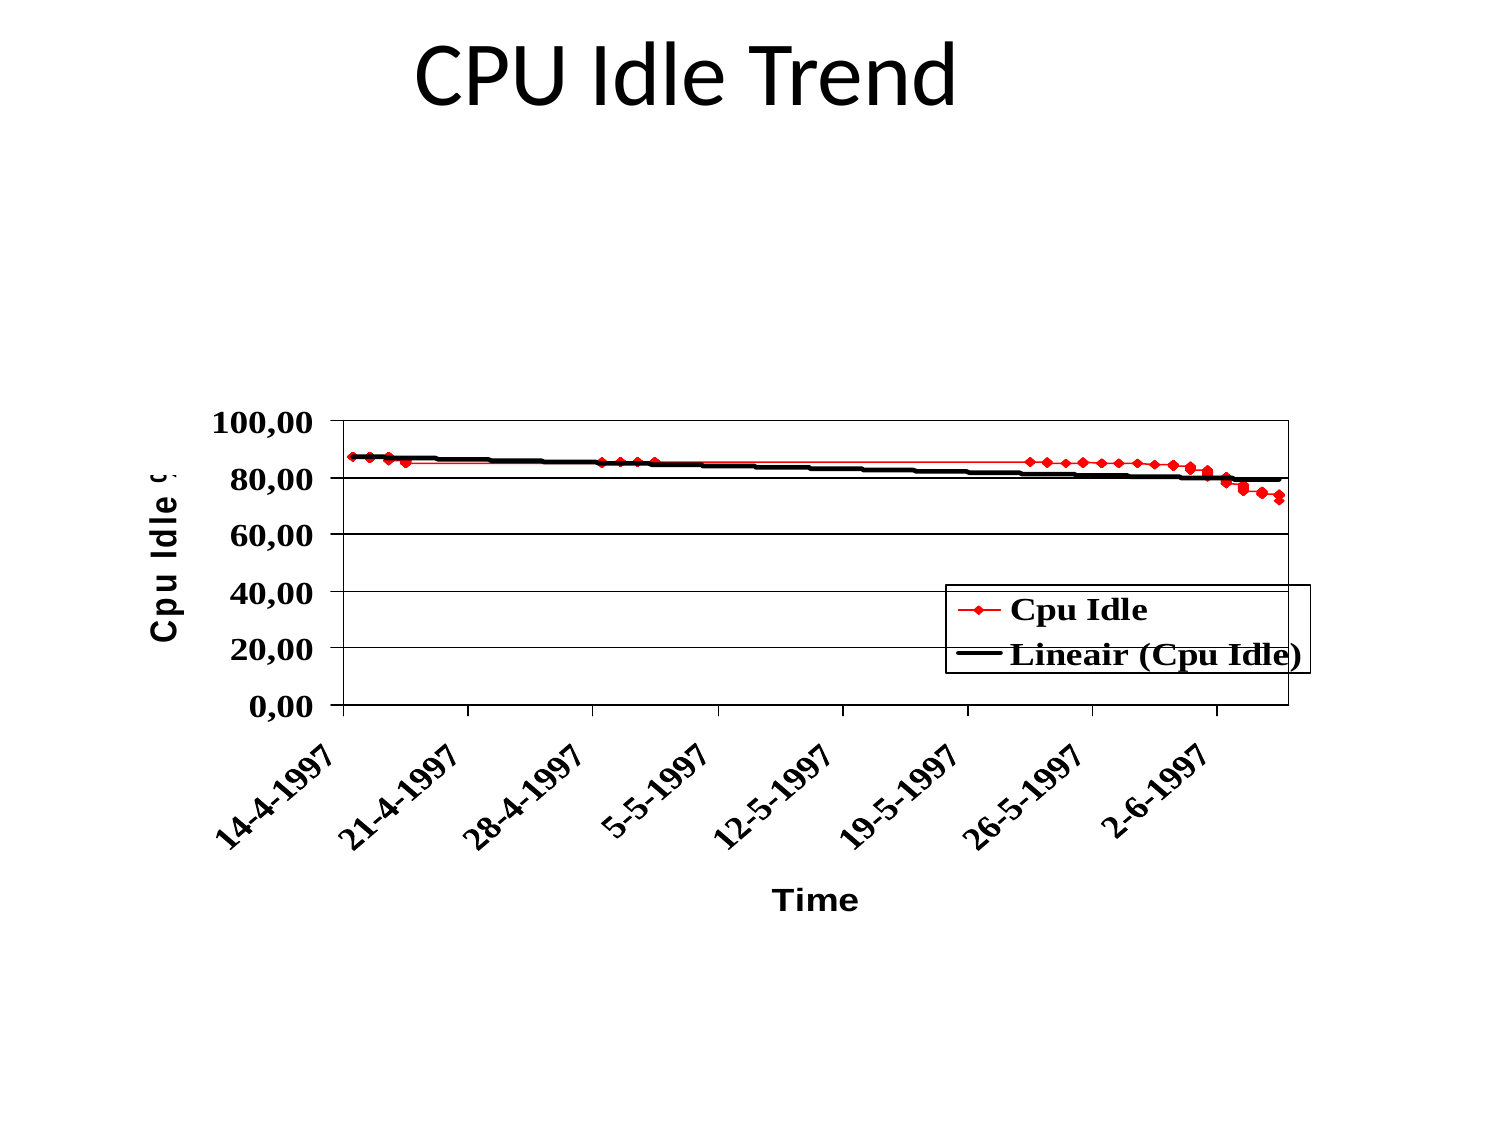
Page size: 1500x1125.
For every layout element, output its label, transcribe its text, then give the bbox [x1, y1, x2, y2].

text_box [112, 372, 1384, 950]
title CPU Idle Trend [50, 0, 1325, 163]
